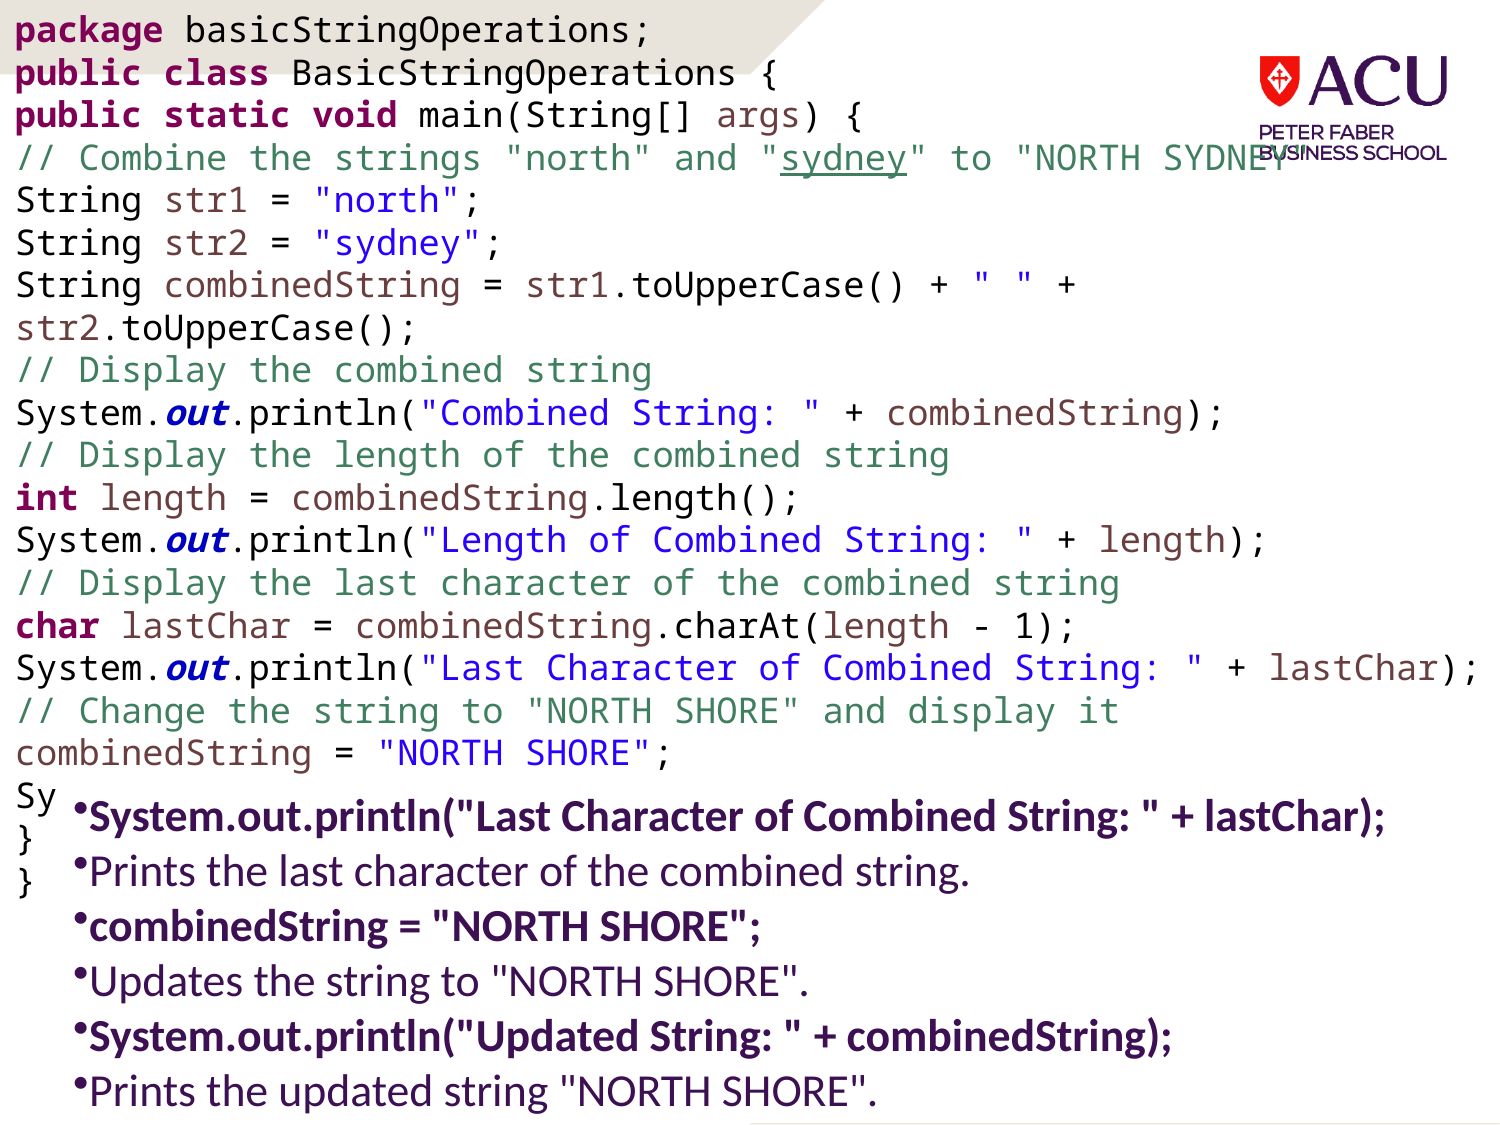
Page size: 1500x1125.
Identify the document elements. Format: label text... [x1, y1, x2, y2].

text_box System.out.println("Last Character of Combined String: " + lastChar); Prints the last character of the combined string. combinedString = "NORTH SHORE"; Updates the string to "NORTH SHORE". System.out.println("Updated String: " + combinedString); Prints the updated string "NORTH SHORE". [58, 778, 1500, 1124]
text_box package basicStringOperations; public class BasicStringOperations { public static void main(String[] args) { // Combine the strings "north" and "sydney" to "NORTH SYDNEY" String str1 = "north"; String str2 = "sydney"; String combinedString = str1.toUpperCase() + " " + str2.toUpperCase(); // Display the combined string System.out.println("Combined String: " + combinedString); // Display the length of the combined string int length = combinedString.length(); System.out.println("Length of Combined String: " + length); // Display the last character of the combined string char lastChar = combinedString.charAt(length - 1); System.out.println("Last Character of Combined String: " + lastChar); // Change the string to "NORTH SHORE" and display it combinedString = "NORTH SHORE"; System.out.println("Updated String: " + combinedString); } } [0, 0, 1500, 908]
